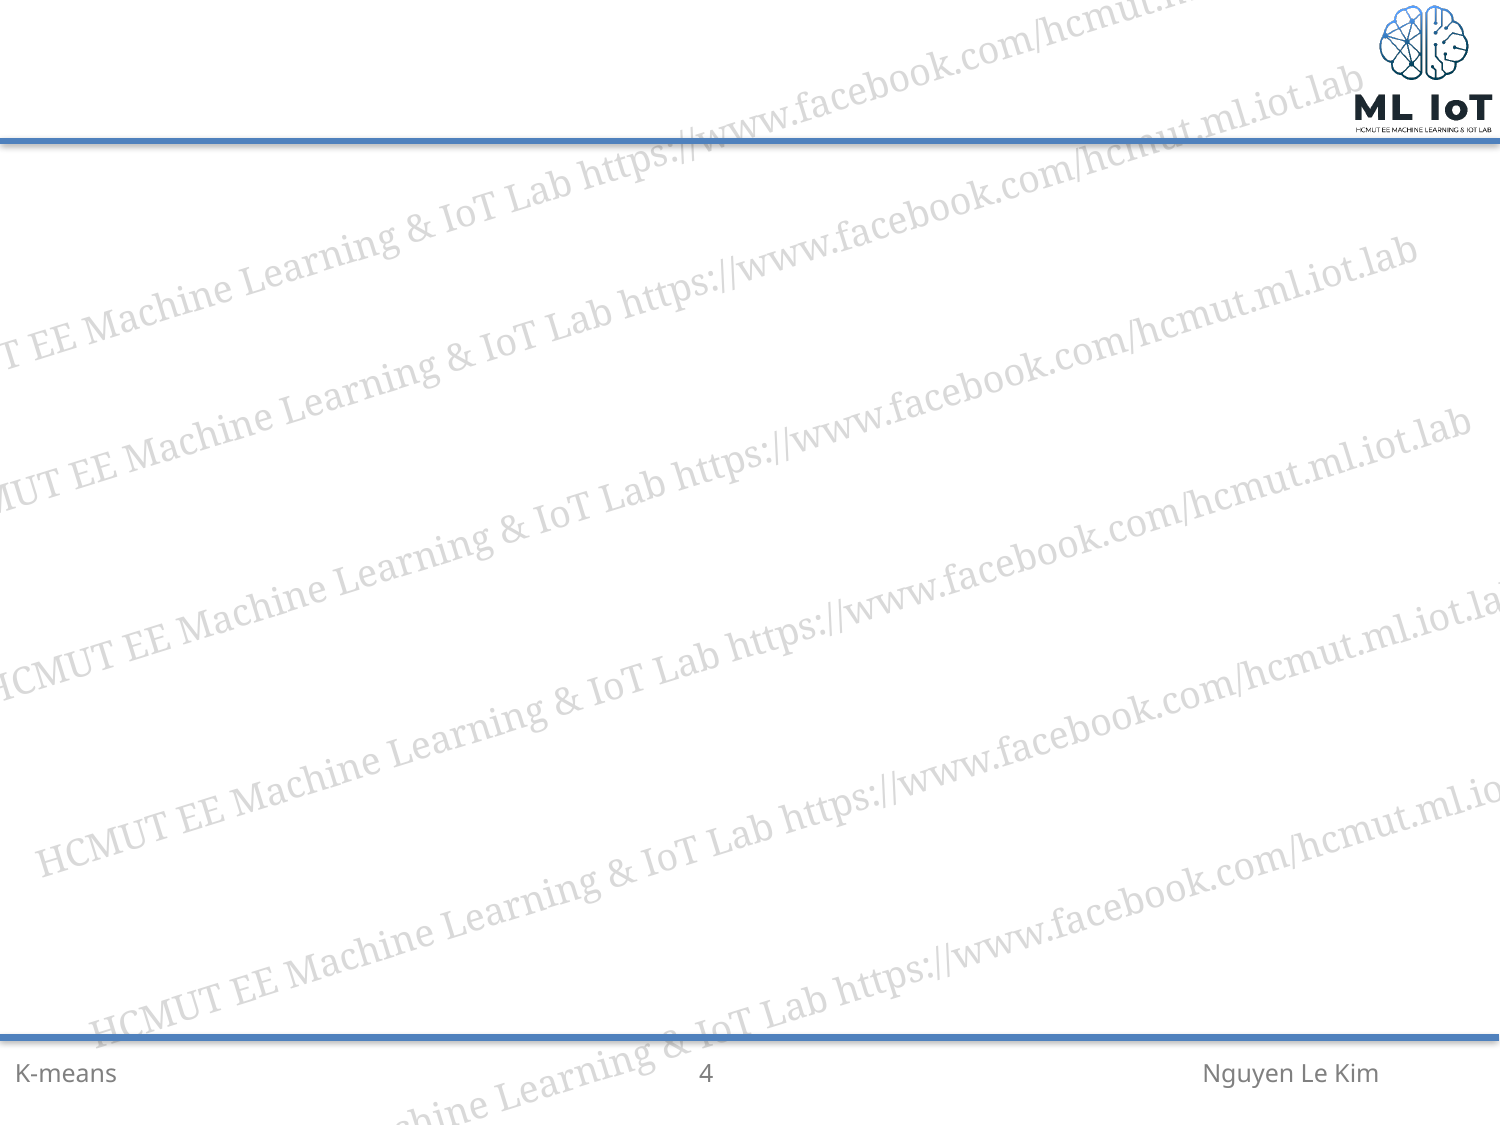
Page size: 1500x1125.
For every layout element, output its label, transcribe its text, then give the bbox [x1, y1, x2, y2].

text_box K-means [0, 1050, 450, 1095]
text_box Nguyen Le Kim [1187, 1049, 1473, 1095]
text_box 4 [549, 1050, 863, 1095]
picture [1350, 0, 1495, 138]
